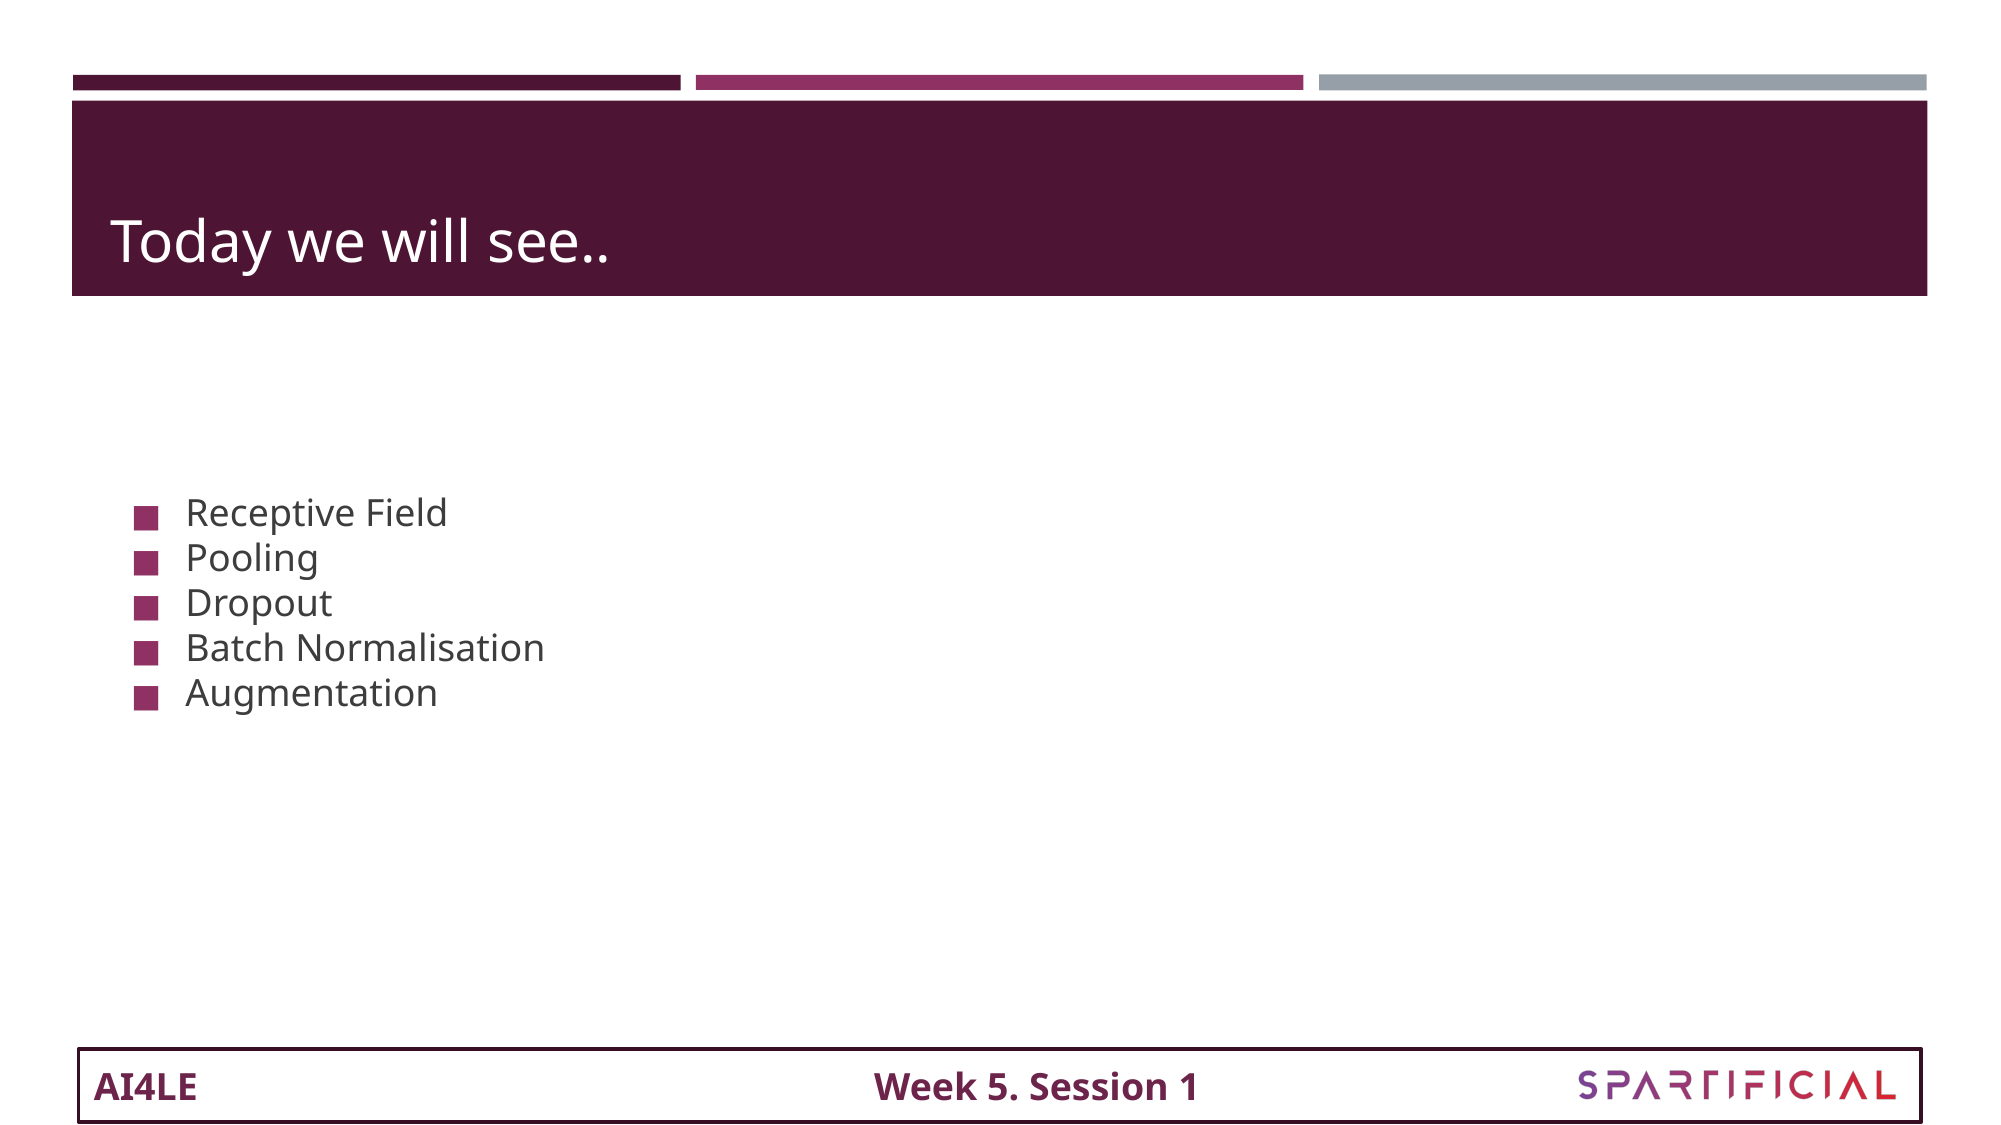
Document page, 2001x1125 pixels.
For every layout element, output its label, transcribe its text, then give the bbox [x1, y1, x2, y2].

text_box AI4LE Week 5. Session 1 [78, 1049, 1922, 1122]
list Receptive Field Pooling Dropout Batch Normalisation Augmentation [95, 357, 1905, 962]
picture [1571, 1054, 1905, 1117]
title Today we will see.. [95, 115, 1905, 282]
